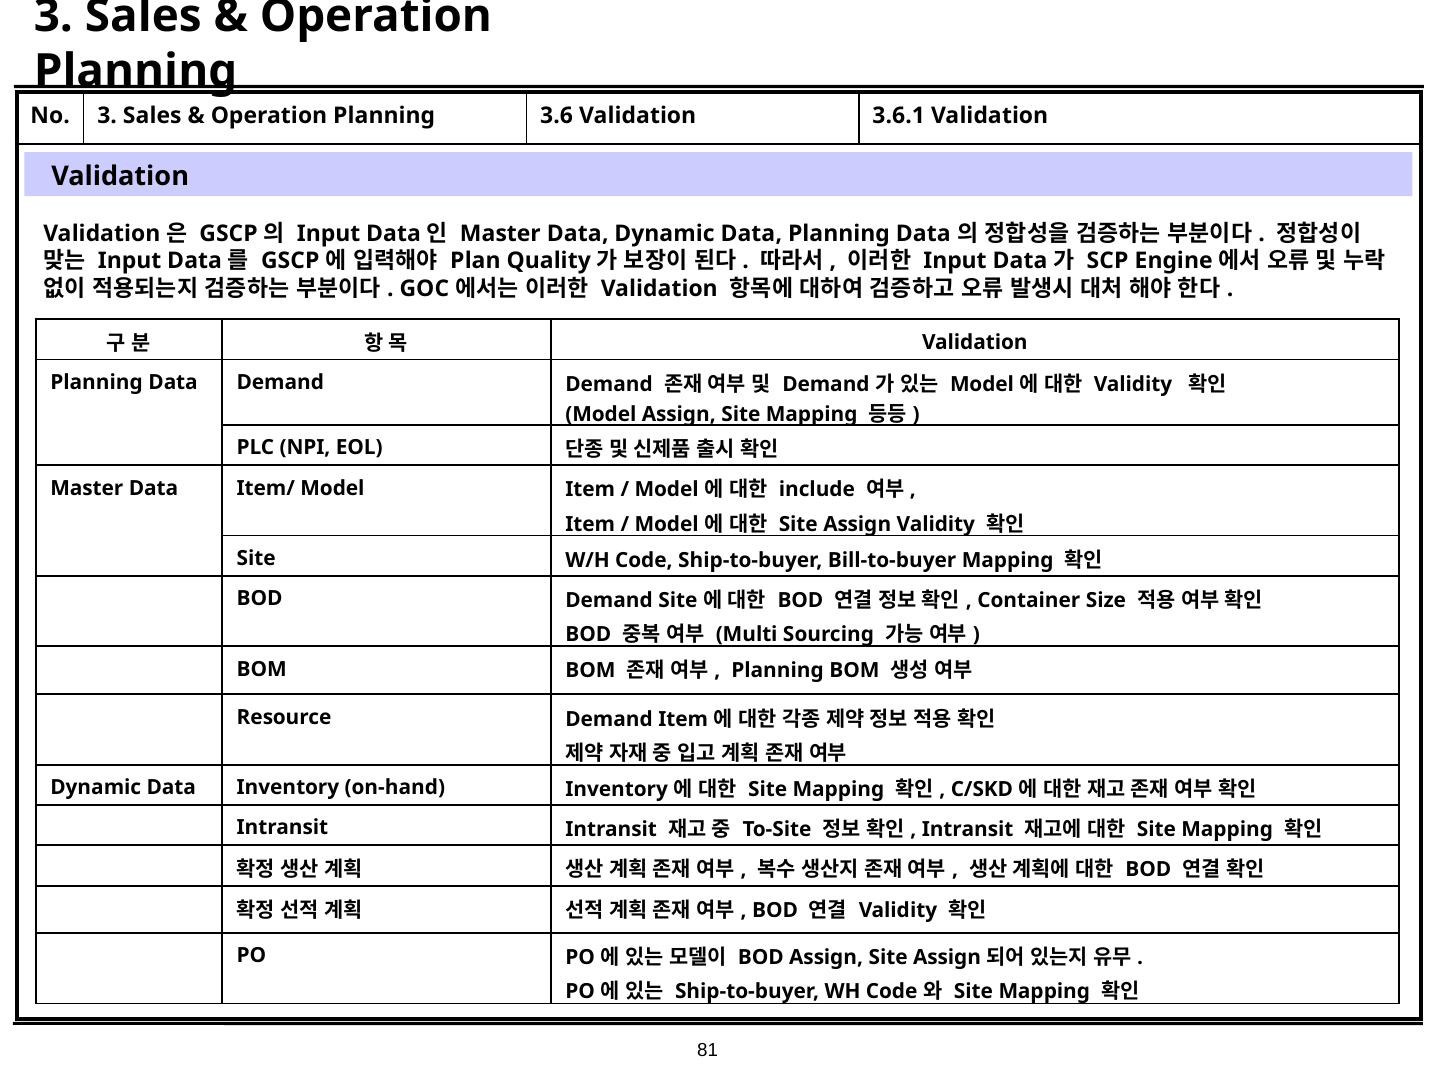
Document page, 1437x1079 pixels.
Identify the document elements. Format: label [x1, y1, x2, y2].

table_header [527, 94, 858, 143]
table_header [19, 94, 83, 143]
table_header [37, 320, 221, 359]
table_header [84, 94, 526, 143]
table_header [223, 320, 550, 359]
text_box [29, 211, 1404, 308]
title [20, 5, 697, 75]
text_box [24, 152, 1413, 197]
table_header [552, 320, 1398, 359]
table_cell [19, 145, 1419, 1017]
table_header [860, 94, 1419, 143]
slide_number [560, 1030, 860, 1079]
